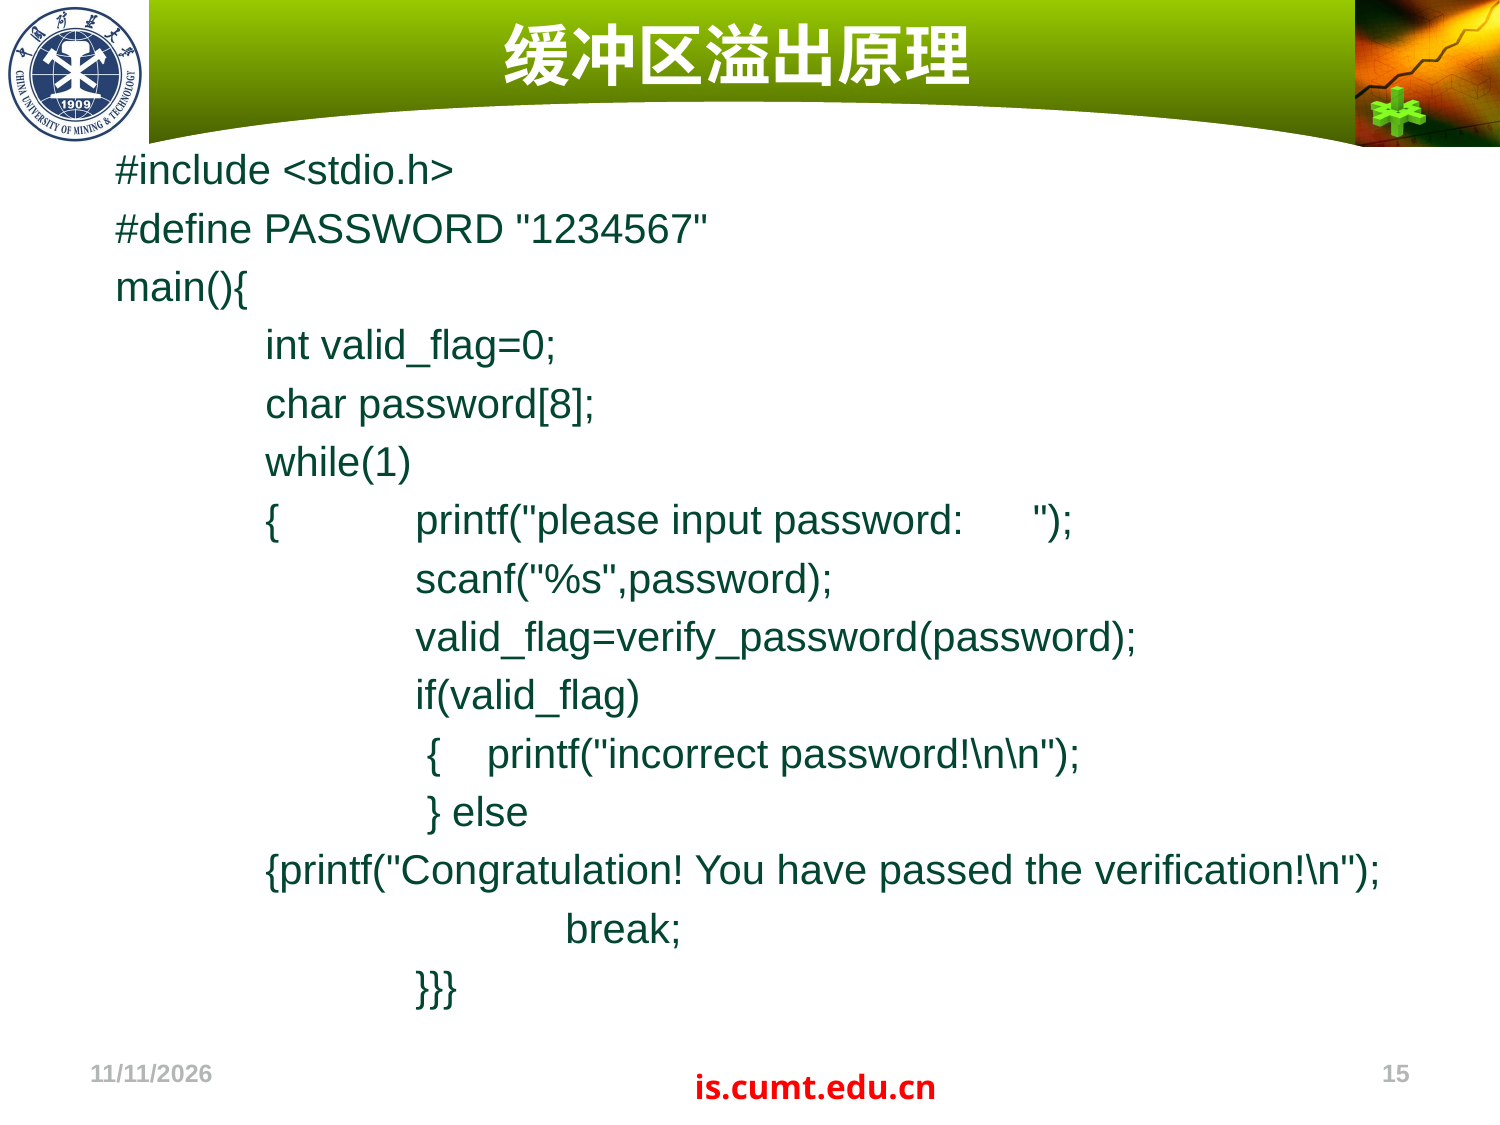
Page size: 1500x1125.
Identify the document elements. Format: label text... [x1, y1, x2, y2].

footer is.cumt.edu.cn [584, 1058, 1048, 1114]
list #include <stdio.h> #define PASSWORD "1234567" main(){ int valid_flag=0; char password[8]; while(1) { printf("please input password: "); scanf("%s",password); valid_flag=verify_password(password); if(valid_flag) { printf("incorrect password!\n\n"); } else {printf("Congratulation! You have passed the verification!\n"); break; }}} [100, 135, 1451, 1071]
title 缓冲区溢出原理 [50, 7, 1425, 100]
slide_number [75, 1042, 425, 1103]
picture [1355, 0, 1500, 147]
picture [0, 0, 149, 149]
slide_number 15 [1074, 1042, 1425, 1103]
